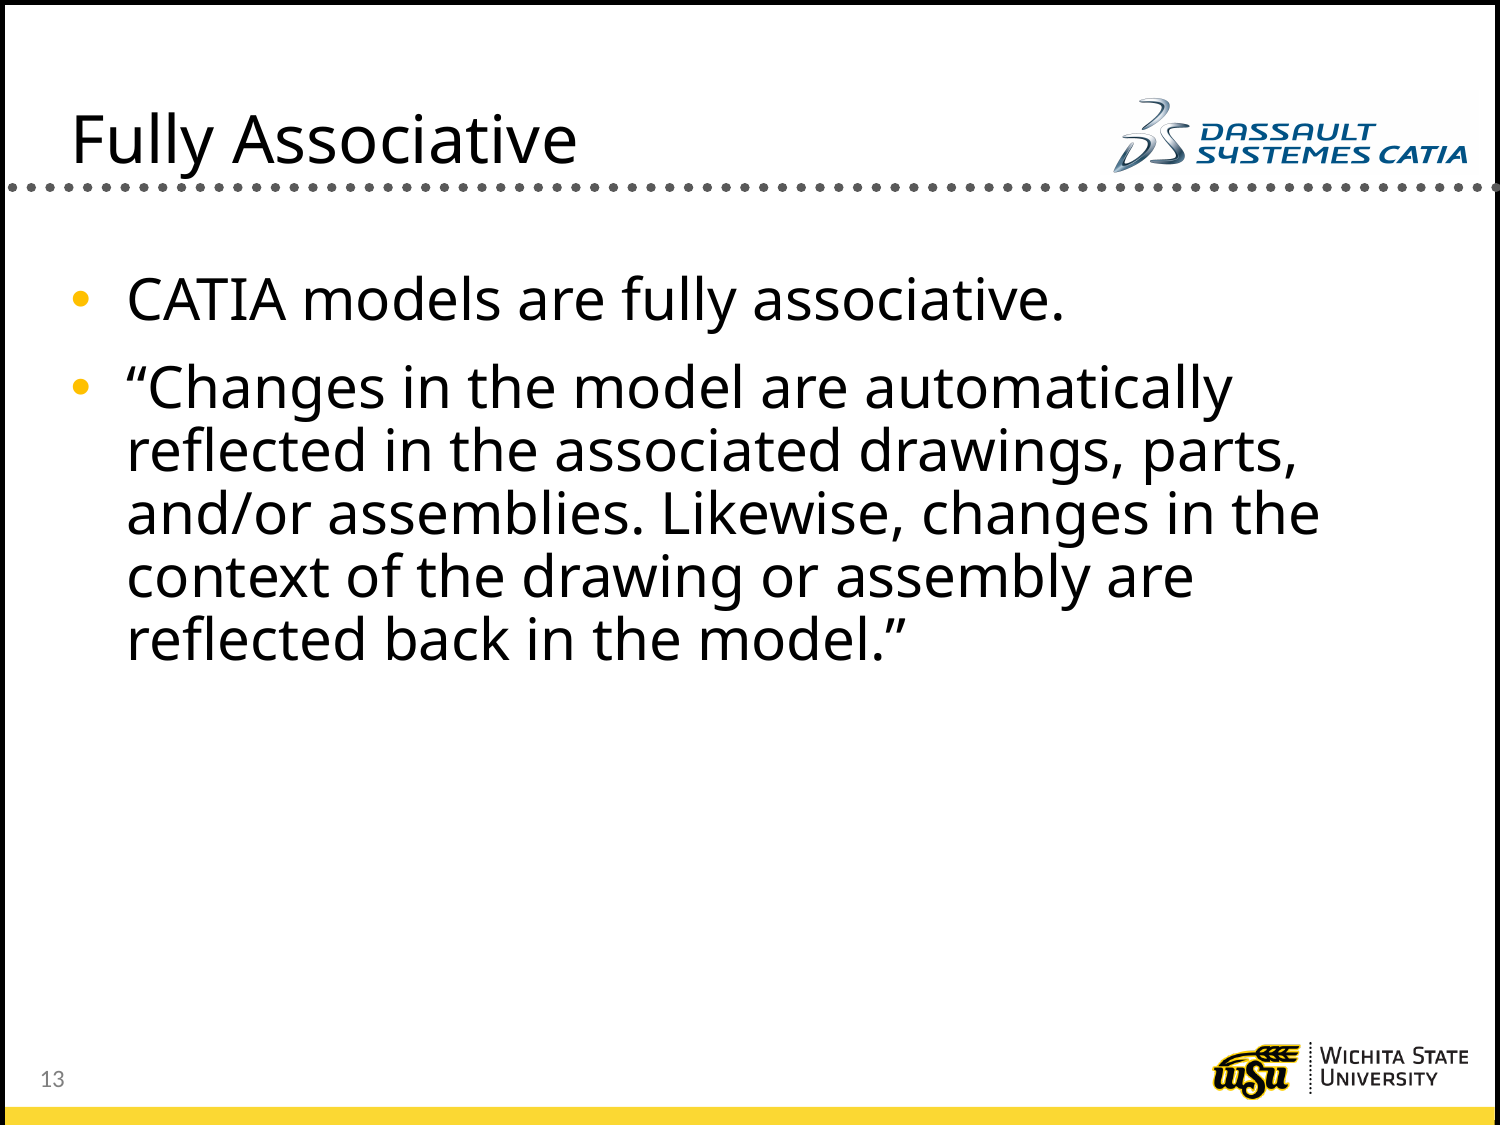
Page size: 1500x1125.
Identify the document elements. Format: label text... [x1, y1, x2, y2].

picture [1099, 90, 1480, 175]
picture [1212, 1042, 1468, 1100]
list CATIA models are fully associative. “Changes in the model are automatically reflected in the associated drawings, parts, and/or assemblies. Likewise, changes in the context of the drawing or assembly are reflected back in the model.” [55, 262, 1406, 1006]
title Fully Associative [55, 44, 1451, 185]
